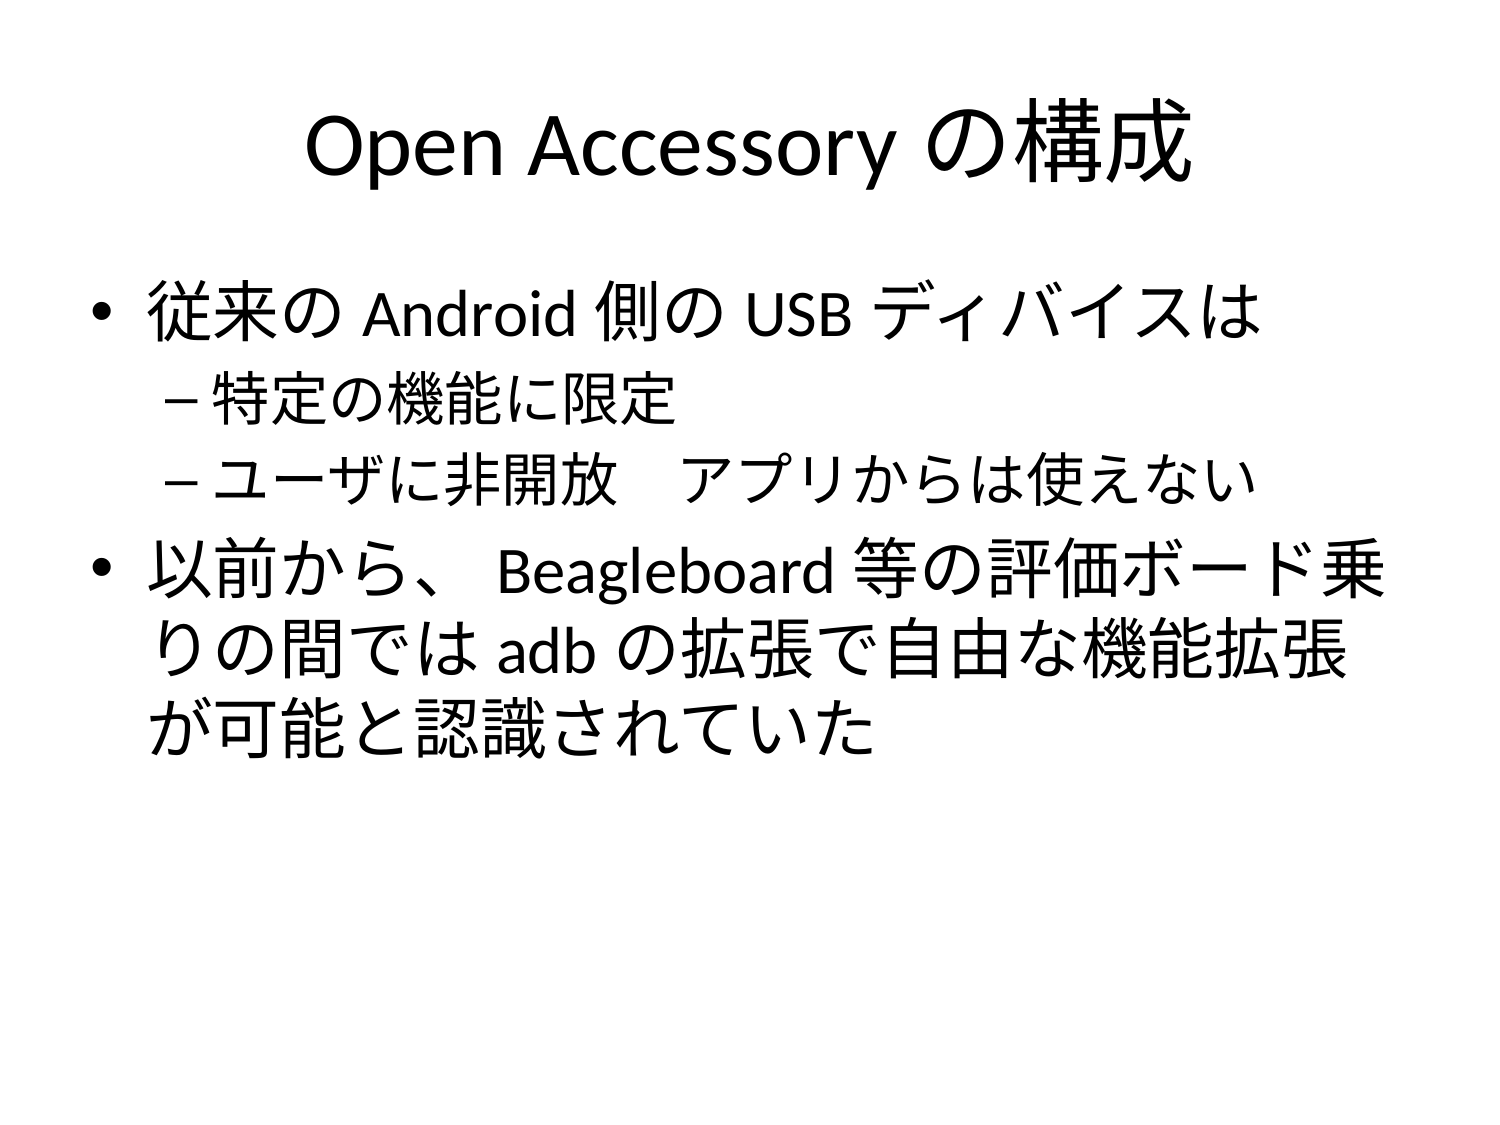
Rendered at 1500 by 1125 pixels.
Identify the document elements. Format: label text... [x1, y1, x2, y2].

list 従来のAndroid側のUSBディバイスは 特定の機能に限定 ユーザに非開放 アプリからは使えない 以前から、Beagleboard等の評価ボード乗りの間ではadbの拡張で自由な機能拡張が可能と認識されていた [75, 262, 1425, 1005]
title Open Accessoryの構成 [75, 45, 1425, 233]
